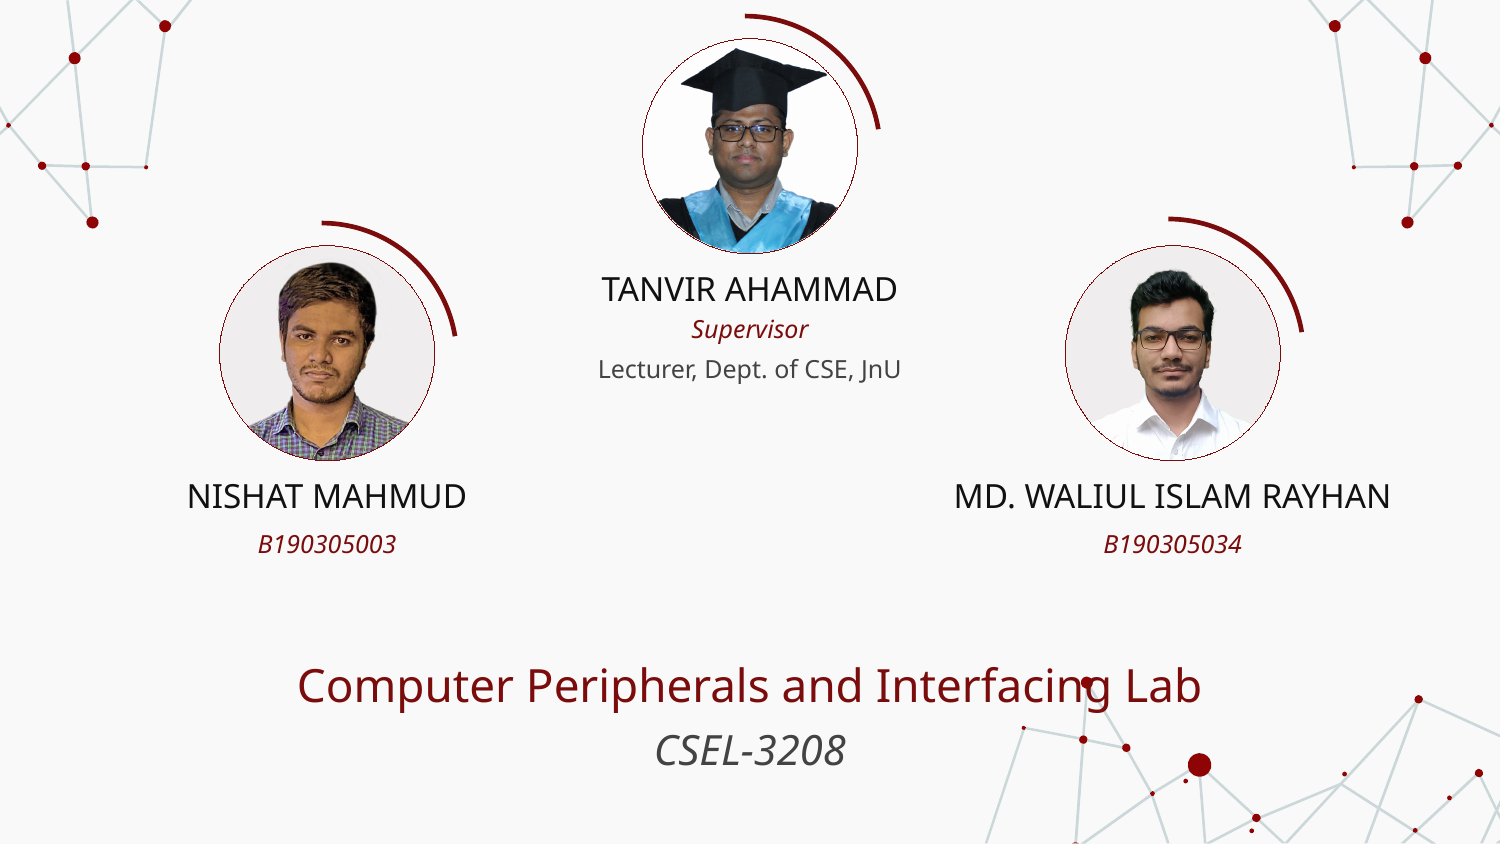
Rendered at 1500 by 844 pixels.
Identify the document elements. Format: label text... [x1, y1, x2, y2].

text_box Lecturer, Dept. of CSE, JnU [576, 354, 923, 393]
picture [219, 245, 435, 461]
text_box NISHAT MAHMUD [60, 459, 594, 528]
text_box [1168, 218, 1247, 244]
text_box [1285, 285, 1302, 335]
text_box B190305003 [154, 513, 501, 568]
text_box CSEL-3208 [576, 708, 923, 763]
text_box [440, 292, 456, 339]
text_box [744, 16, 818, 37]
text_box [862, 83, 879, 132]
text_box Supervisor [576, 298, 923, 354]
title TANVIR AHAMMAD [566, 252, 934, 321]
text_box Computer Peripherals and Interfacing Lab [192, 641, 1308, 709]
text_box B190305034 [999, 513, 1346, 568]
picture [642, 38, 858, 254]
text_box MD. WALIUL ISLAM RAYHAN [914, 459, 1432, 528]
picture [1064, 245, 1281, 461]
text_box [321, 223, 394, 244]
